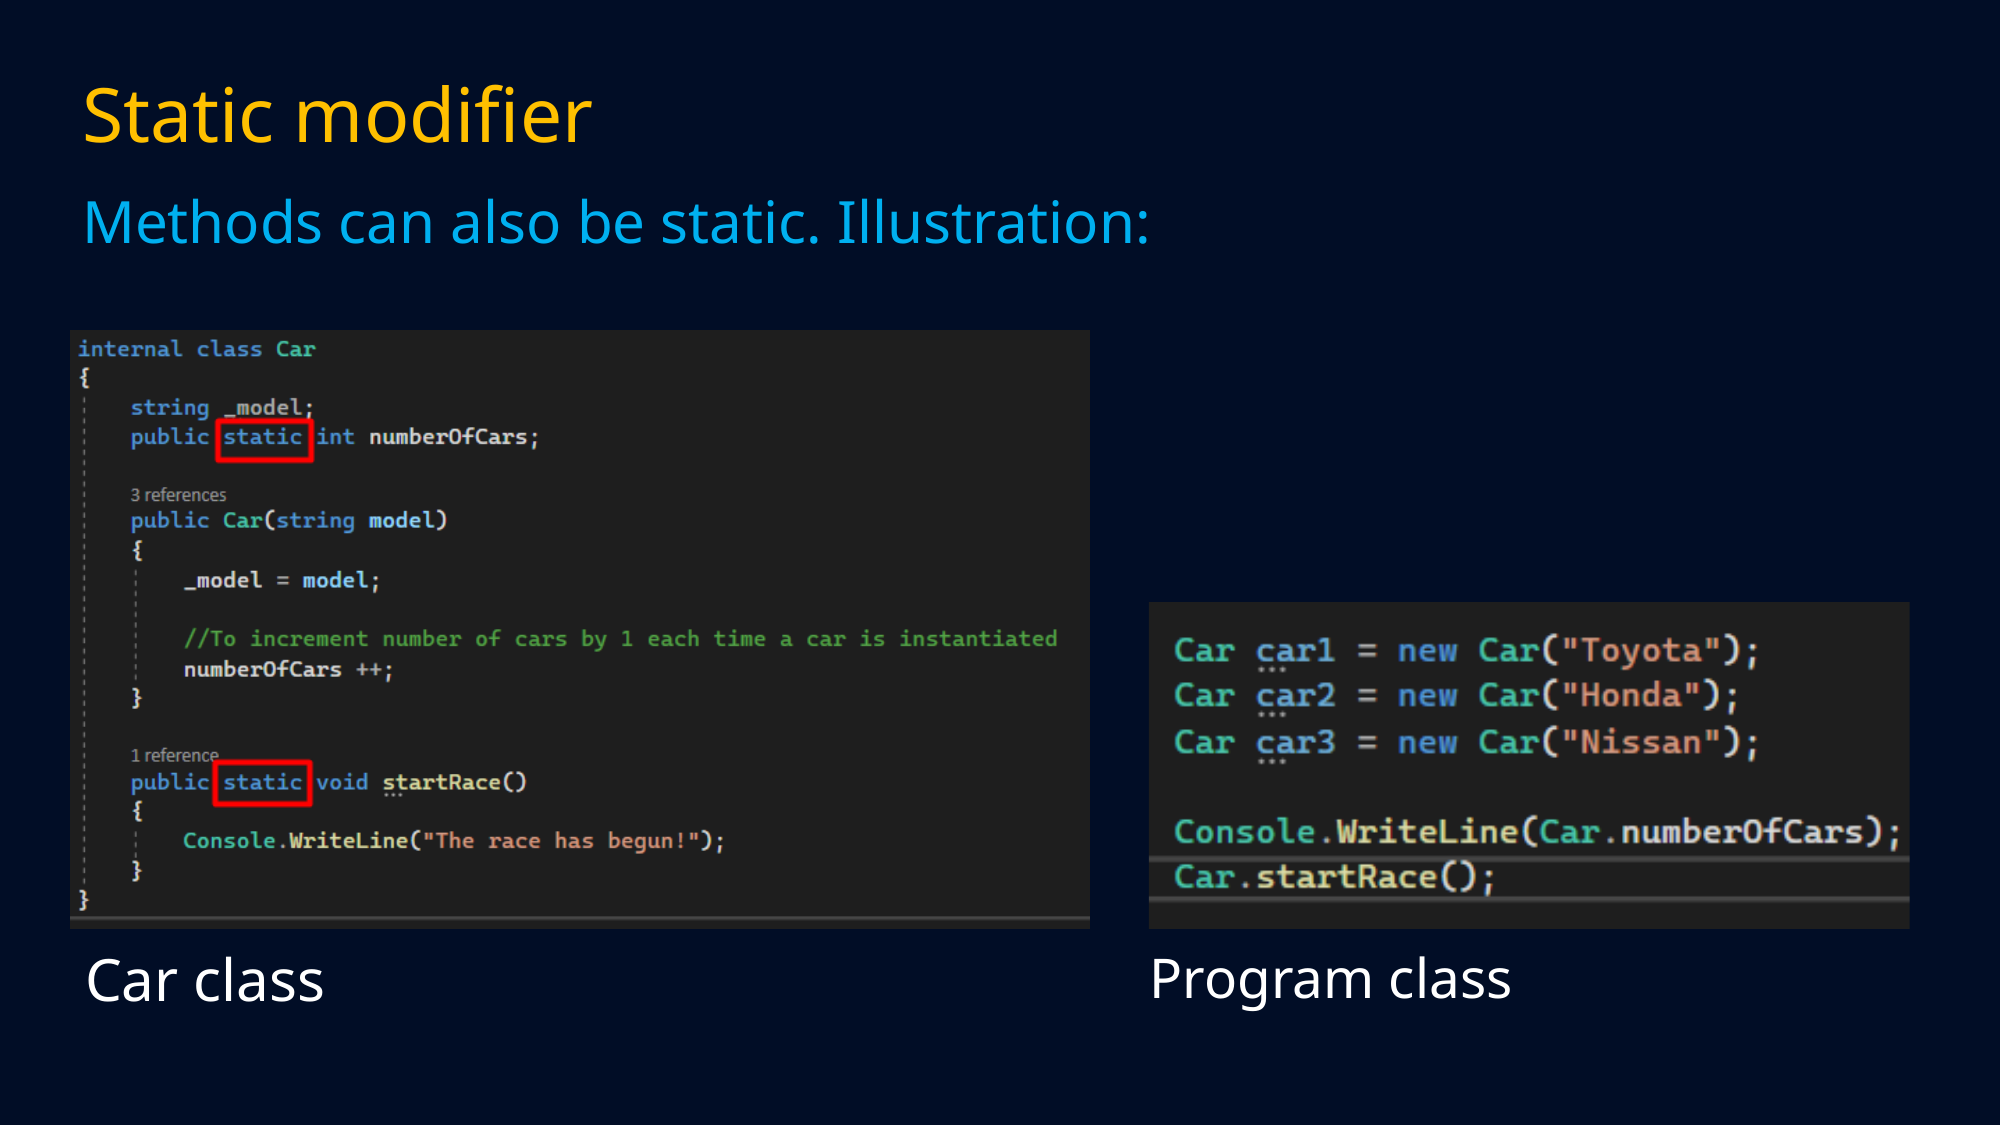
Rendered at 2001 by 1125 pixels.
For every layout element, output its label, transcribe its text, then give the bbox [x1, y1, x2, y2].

text_box Car class [70, 943, 442, 1071]
list Methods can also be static. Illustration: [67, 228, 1926, 276]
picture [1148, 602, 1910, 929]
title Static modifier [67, 9, 1926, 228]
picture [70, 330, 1090, 929]
text_box Program class [1134, 943, 1547, 1072]
